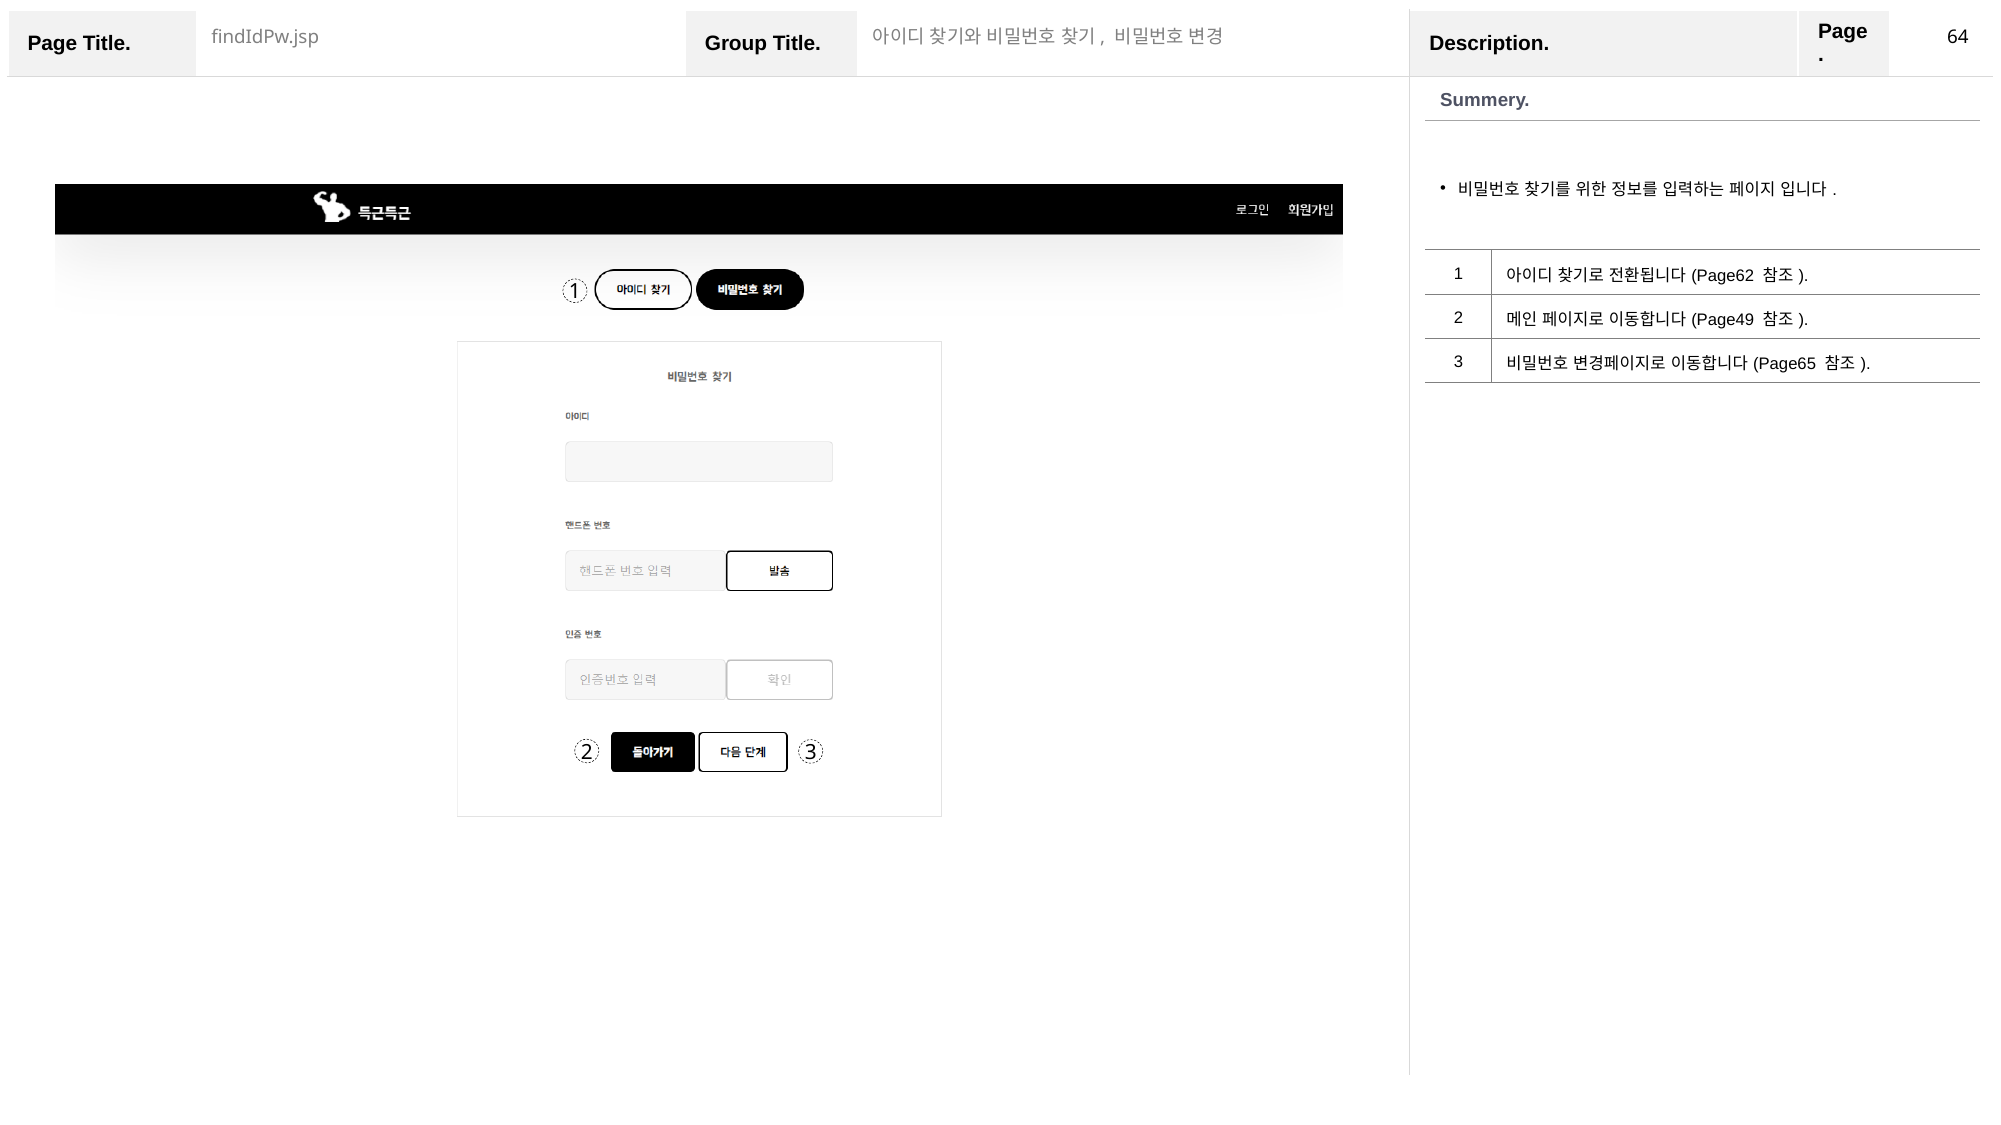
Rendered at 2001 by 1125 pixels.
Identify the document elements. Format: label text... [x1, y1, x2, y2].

table_cell 메인 페이지로 이동합니다(Page49 참조). [1492, 295, 1980, 338]
picture [54, 184, 1343, 899]
table_header Summery. [1425, 78, 1980, 120]
list 아이디 찾기와 비밀번호 찾기, 비밀번호 변경 [858, 18, 1405, 55]
table_cell 2 [1425, 295, 1491, 338]
table_cell 3 [1425, 339, 1491, 382]
table_cell 비밀번호 변경페이지로 이동합니다(Page65 참조). [1492, 339, 1980, 382]
text_box 64 [1932, 17, 1984, 55]
table_cell 아이디 찾기로 전환됩니다(Page62 참조). [1492, 250, 1980, 294]
table_cell 비밀번호 찾기를 위한 정보를 입력하는 페이지 입니다. [1425, 121, 1980, 249]
list findIdPw.jsp [196, 18, 684, 55]
table_cell 1 [1425, 250, 1491, 294]
